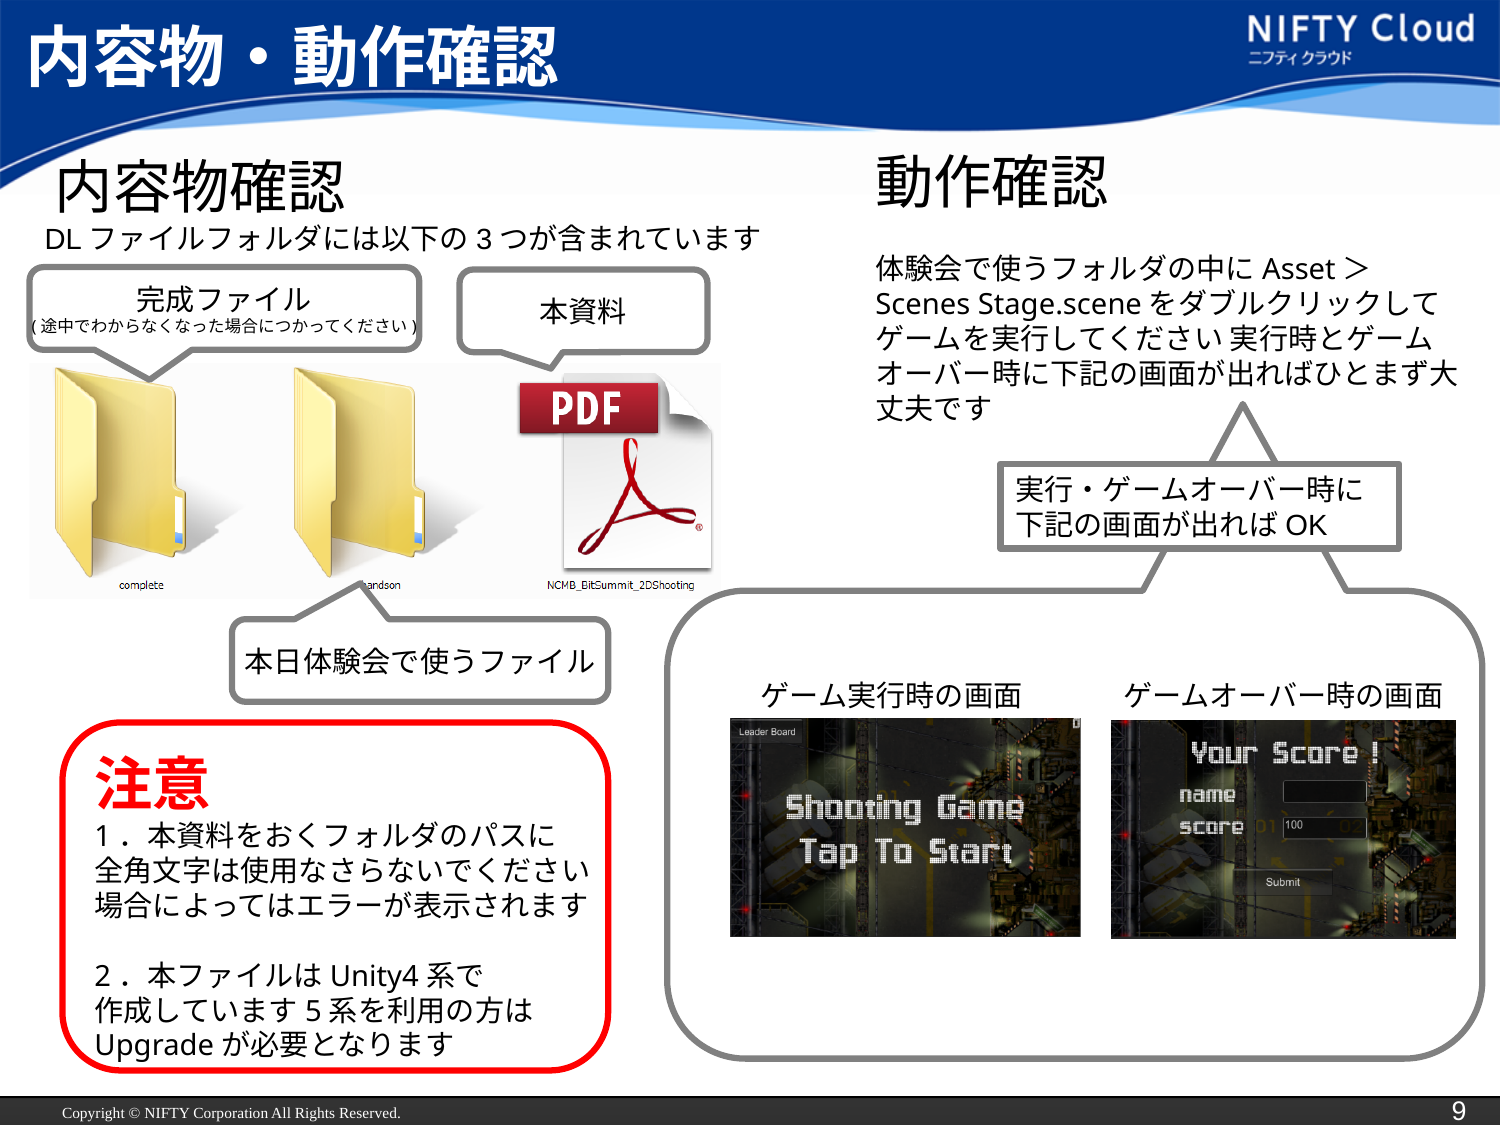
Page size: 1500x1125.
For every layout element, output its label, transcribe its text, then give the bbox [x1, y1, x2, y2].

text_box 動作確認 体験会で使うフォルダの中にAsset＞Scenes Stage.sceneをダブルクリックしてゲームを実行してください 実行時とゲームオーバー時に下記の画面が出ればひとまず大丈夫です [860, 138, 1483, 433]
text_box [667, 549, 1483, 1059]
title 内容物・動作確認 [10, 7, 1361, 112]
text_box 実行・ゲームオーバー時に 下記の画面が出ればOK [1000, 463, 1400, 549]
text_box ゲームオーバー時の画面 [1092, 670, 1475, 720]
text_box [1211, 433, 1276, 463]
picture [29, 363, 722, 599]
text_box 本資料 [459, 269, 708, 362]
picture [730, 718, 1081, 938]
text_box 完成ファイル (途中でわからなくなった場合につかってください) [29, 267, 420, 362]
picture [1111, 719, 1456, 939]
text_box 内容物確認 [40, 143, 503, 213]
text_box 本日体験会で使うファイル [231, 608, 609, 702]
text_box 注意 1．本資料をおくフォルダのパスに 全角文字は使用なさらないでください 場合によってはエラーが表示されます 2．本ファイルはUnity4系で 作成しています5系を利用の方は Upgradeが必要となります [62, 722, 609, 1071]
text_box ゲーム実行時の画面 [685, 670, 1092, 720]
text_box DLファイルフォルダには以下の3つが含まれています [29, 213, 777, 264]
picture [0, 0, 1500, 195]
